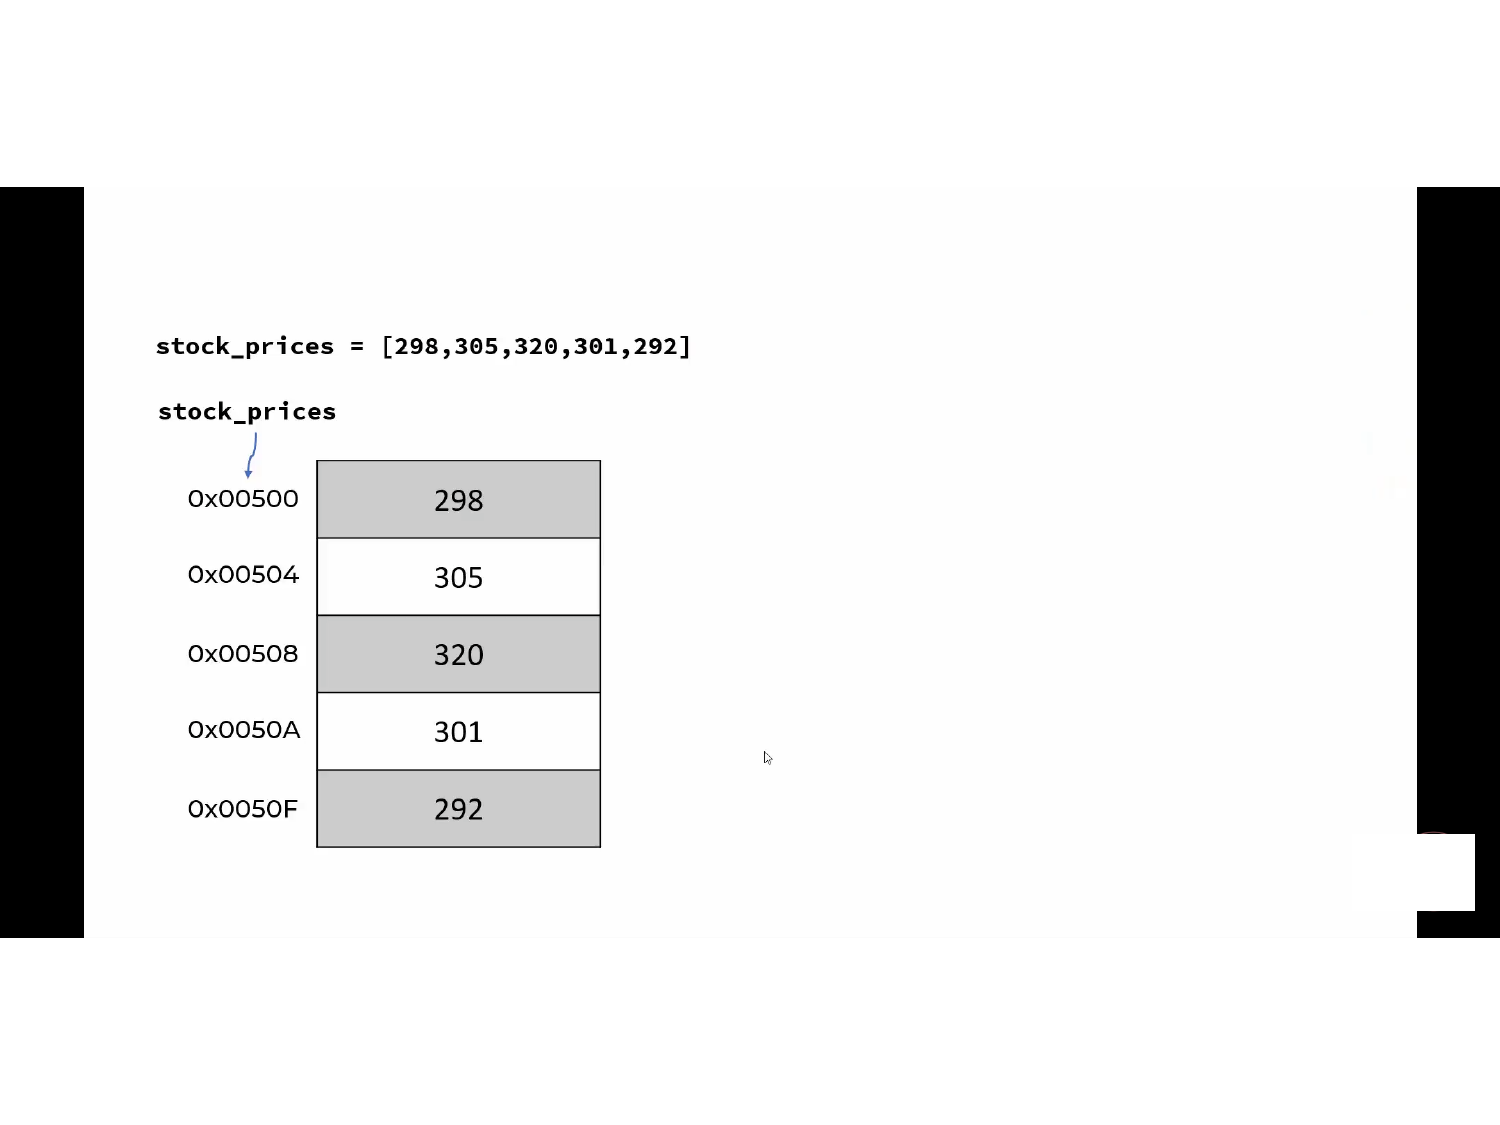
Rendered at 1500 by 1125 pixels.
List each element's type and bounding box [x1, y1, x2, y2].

picture [0, 187, 1500, 938]
